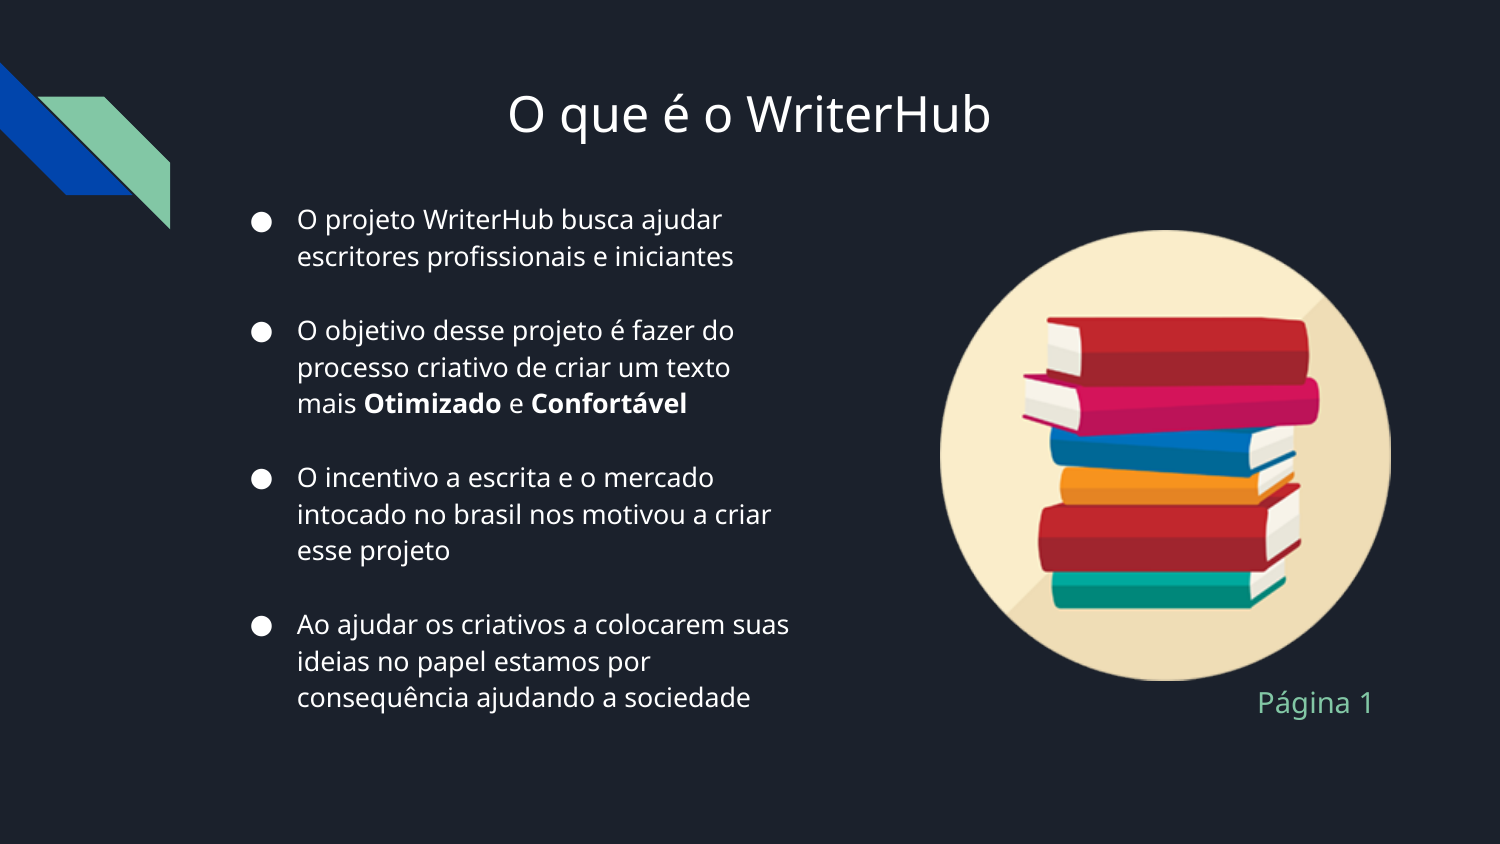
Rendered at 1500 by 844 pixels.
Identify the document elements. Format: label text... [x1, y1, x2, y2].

picture [940, 230, 1391, 681]
list O projeto WriterHub busca ajudar escritores profissionais e iniciantes O objetivo desse projeto é fazer do processo criativo de criar um texto mais Otimizado e Confortável O incentivo a escrita e o mercado intocado no brasil nos motivou a criar esse projeto Ao ajudar os criativos a colocarem suas ideias no papel estamos por consequência ajudando a sociedade [212, 183, 812, 669]
title O que é o WriterHub [305, 67, 1195, 209]
text_box Página 1 [190, 669, 1391, 735]
